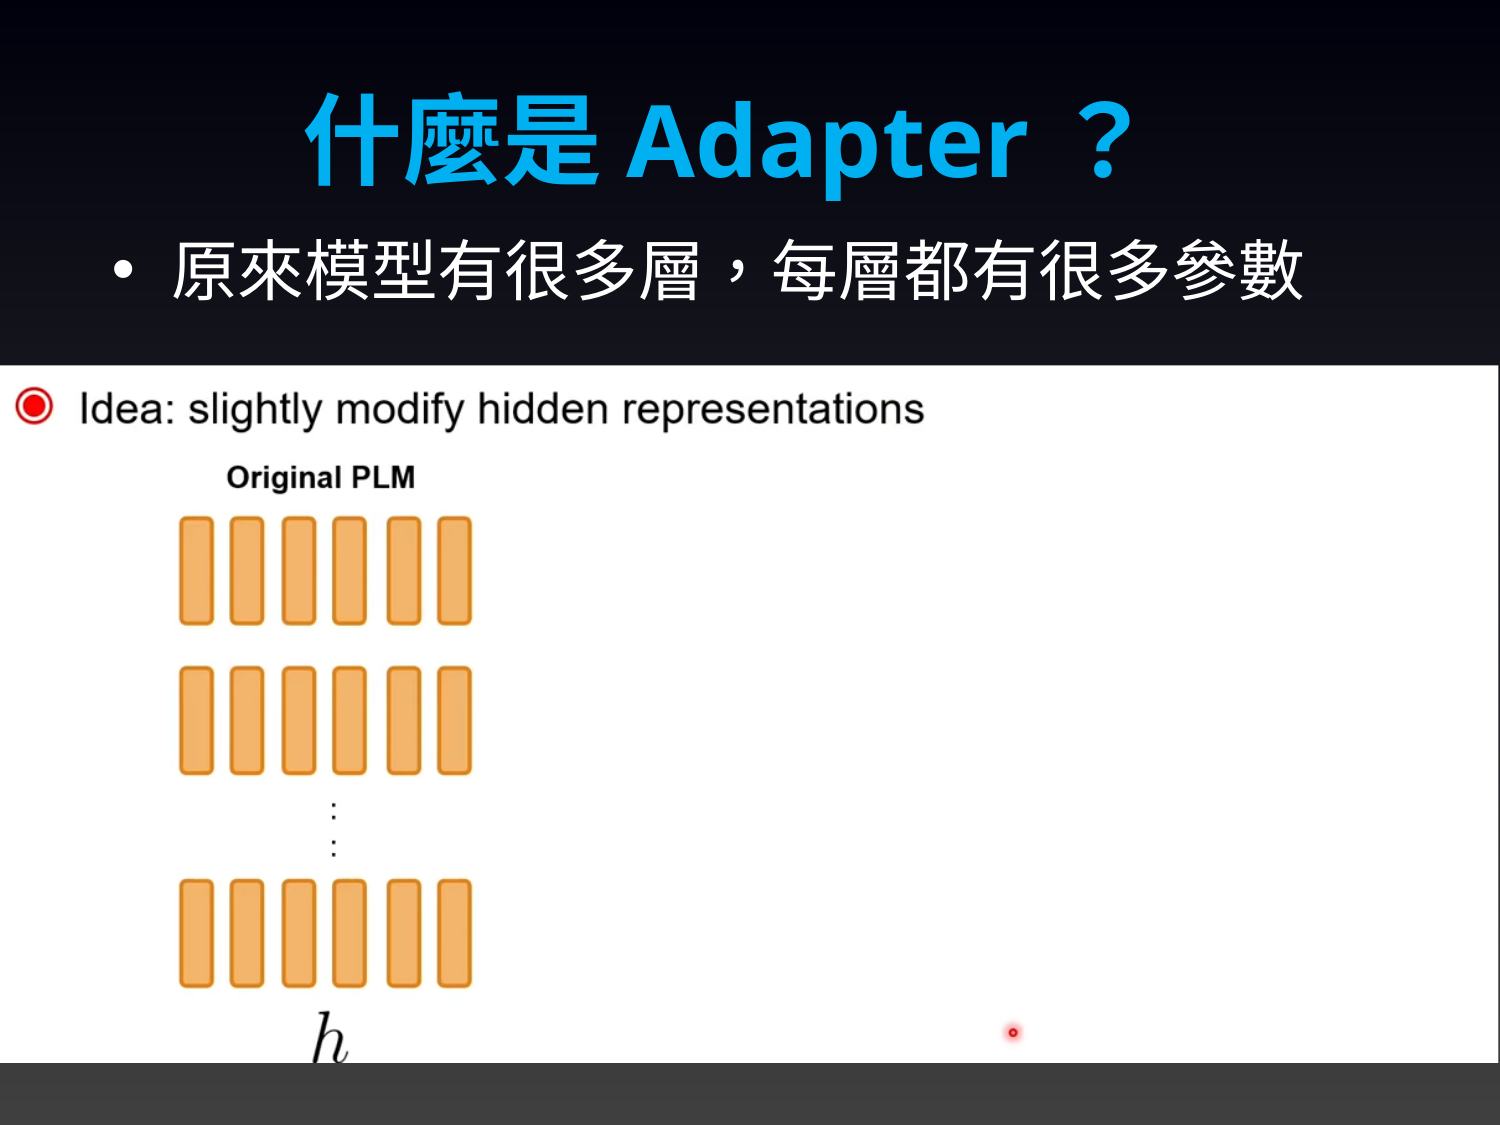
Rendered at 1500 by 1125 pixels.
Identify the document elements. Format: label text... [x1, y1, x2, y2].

text_box 什麼是Adapter？ [287, 49, 1275, 213]
text_box 原來模型有很多層，每層都有很多參數 [96, 221, 1422, 316]
picture [0, 364, 1500, 1063]
